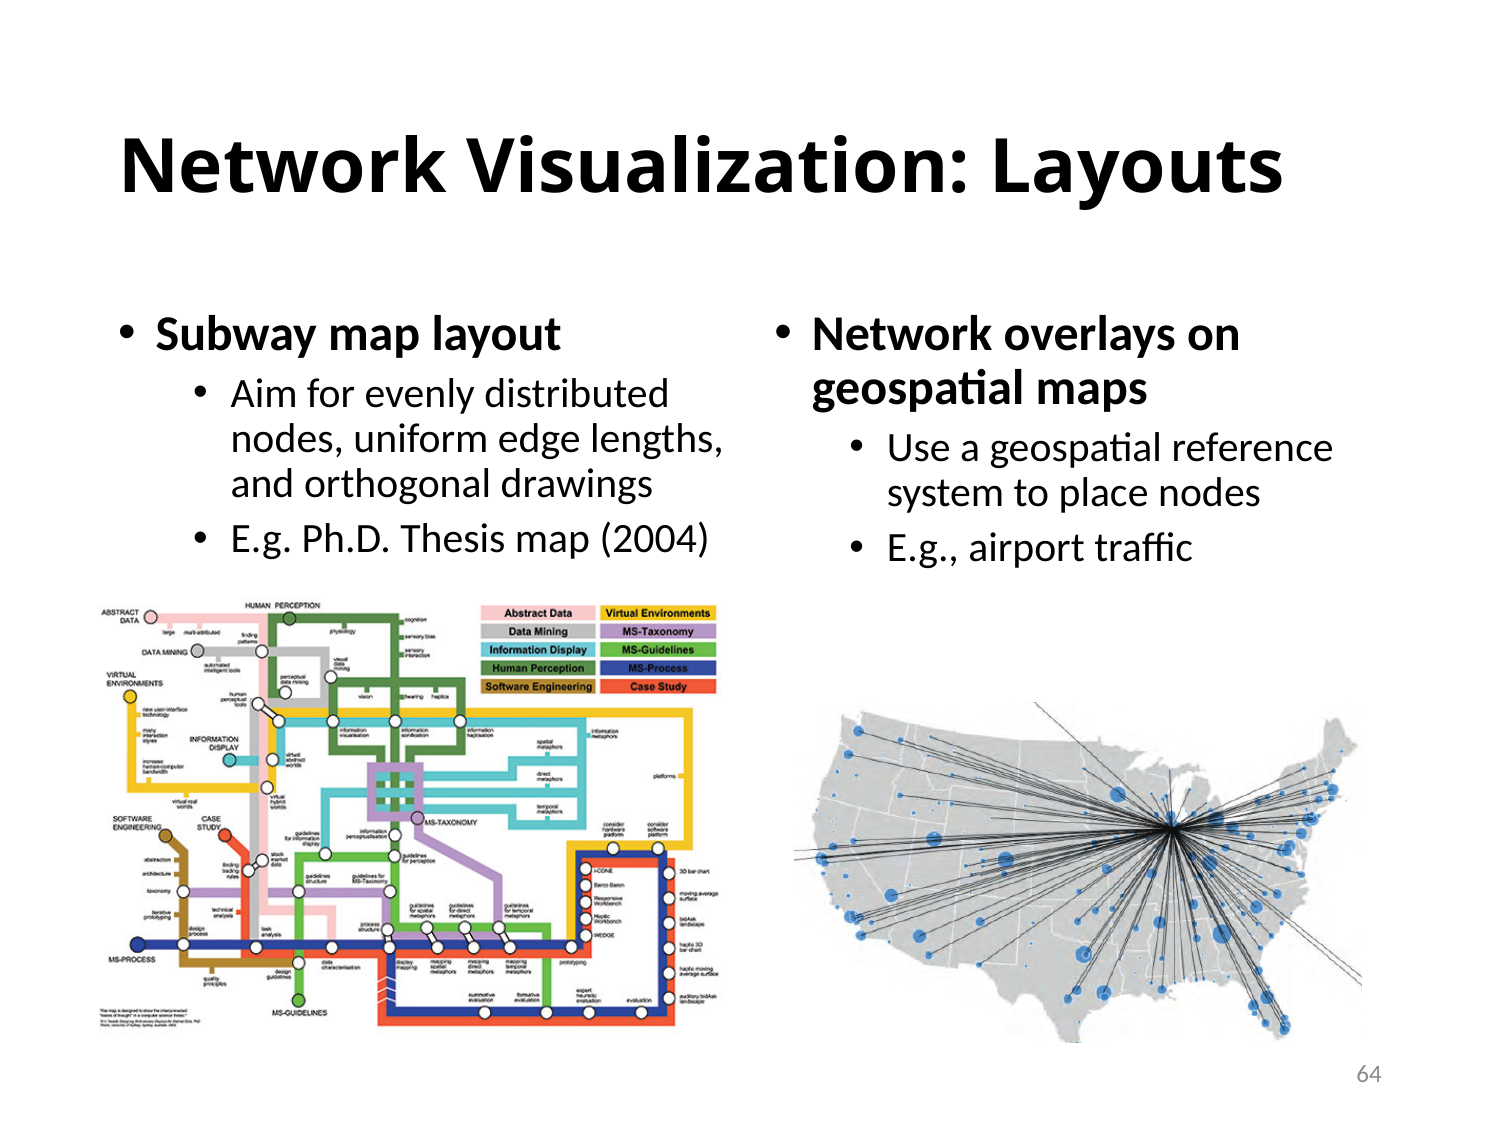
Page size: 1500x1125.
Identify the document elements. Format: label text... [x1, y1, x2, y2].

list Subway map layout Aim for evenly distributed nodes, uniform edge lengths, and orthogonal drawings E.g. Ph.D. Thesis map (2004) [103, 299, 741, 1014]
title Network Visualization: Layouts [103, 59, 1397, 278]
list Network overlays on geospatial maps Use a geospatial reference system to place nodes E.g., airport traffic [759, 299, 1397, 583]
picture [794, 702, 1362, 1043]
picture [86, 582, 733, 1043]
slide_number 64 [1059, 1042, 1397, 1103]
